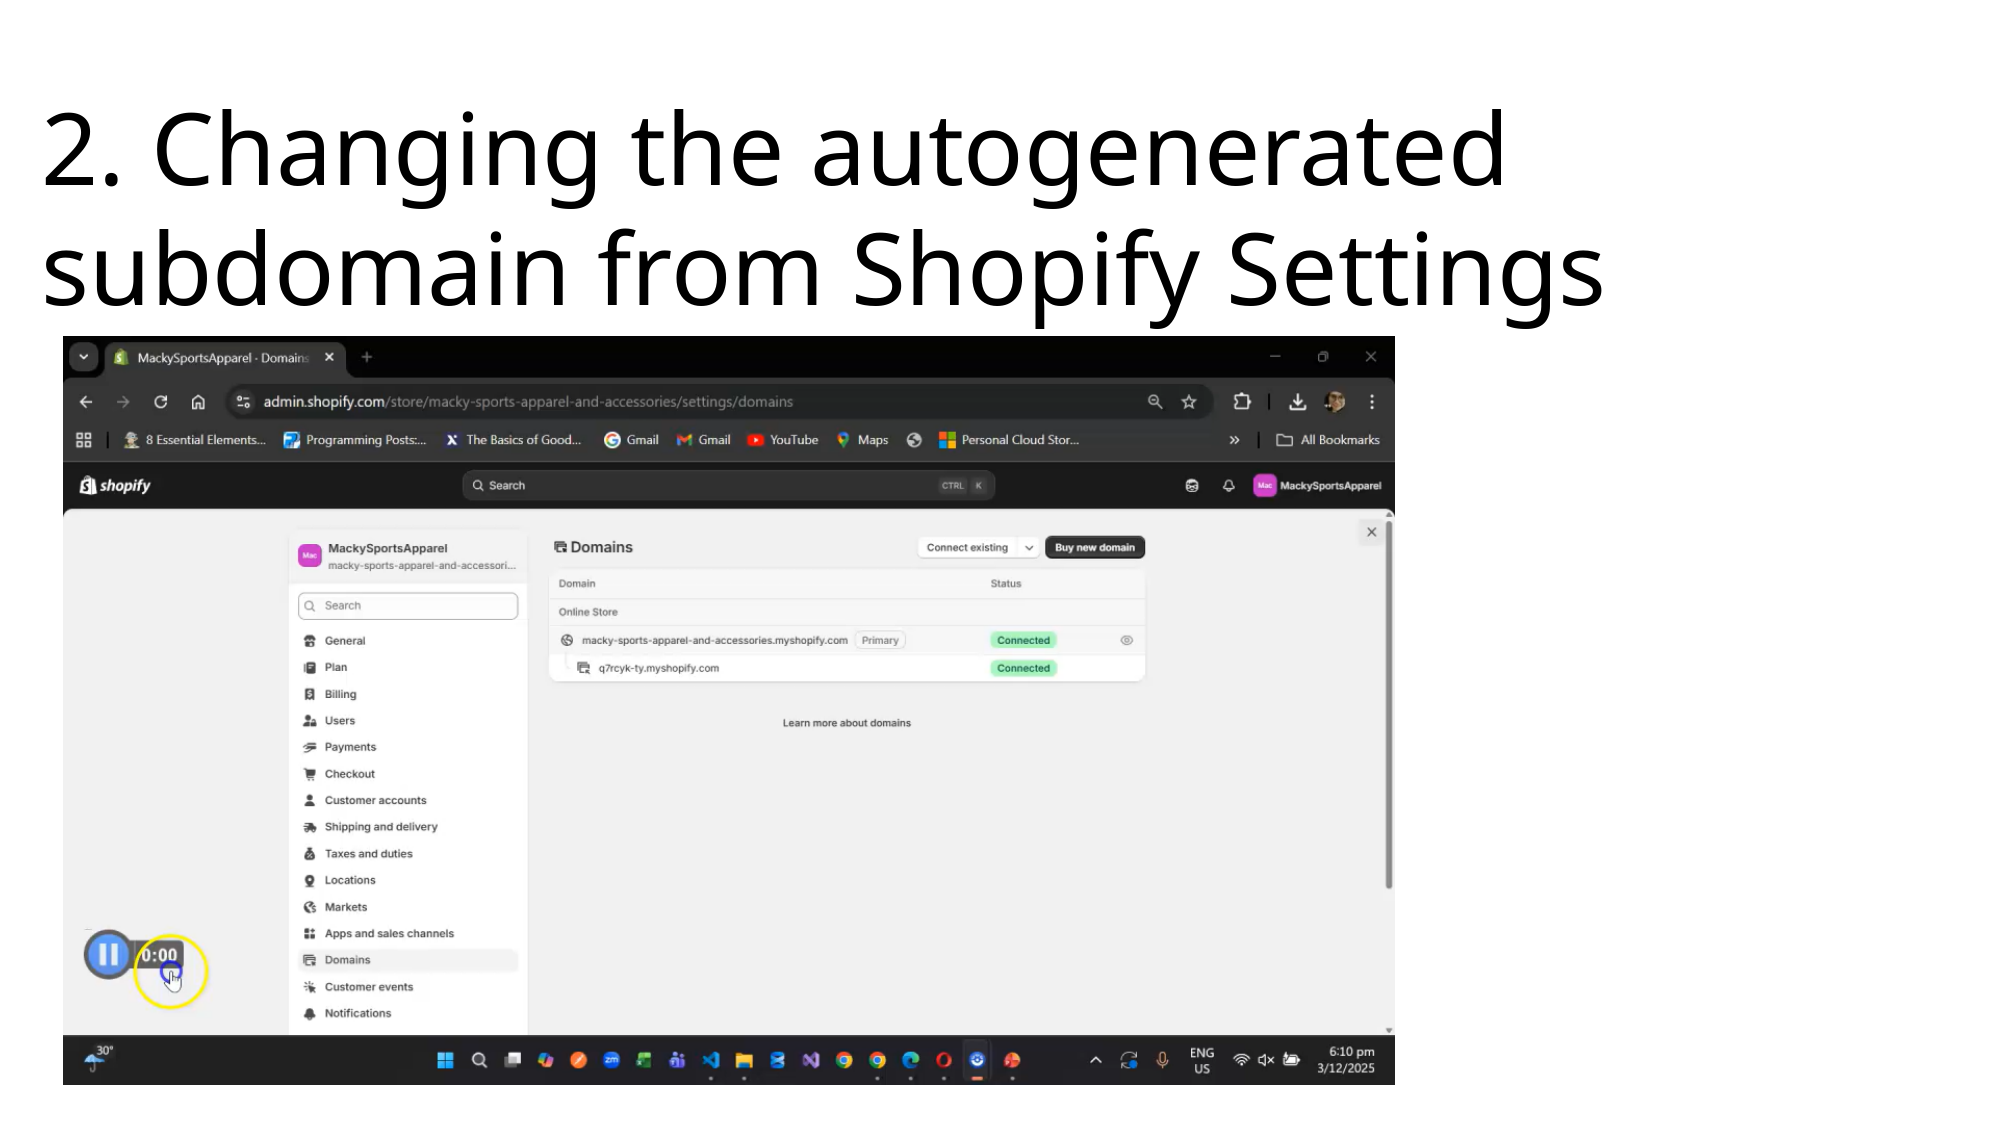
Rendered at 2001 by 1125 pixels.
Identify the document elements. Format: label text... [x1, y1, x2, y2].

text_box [61, 334, 1397, 1086]
text_box 2. Changing the autogenerated subdomain from Shopify Settings [26, 78, 1938, 333]
